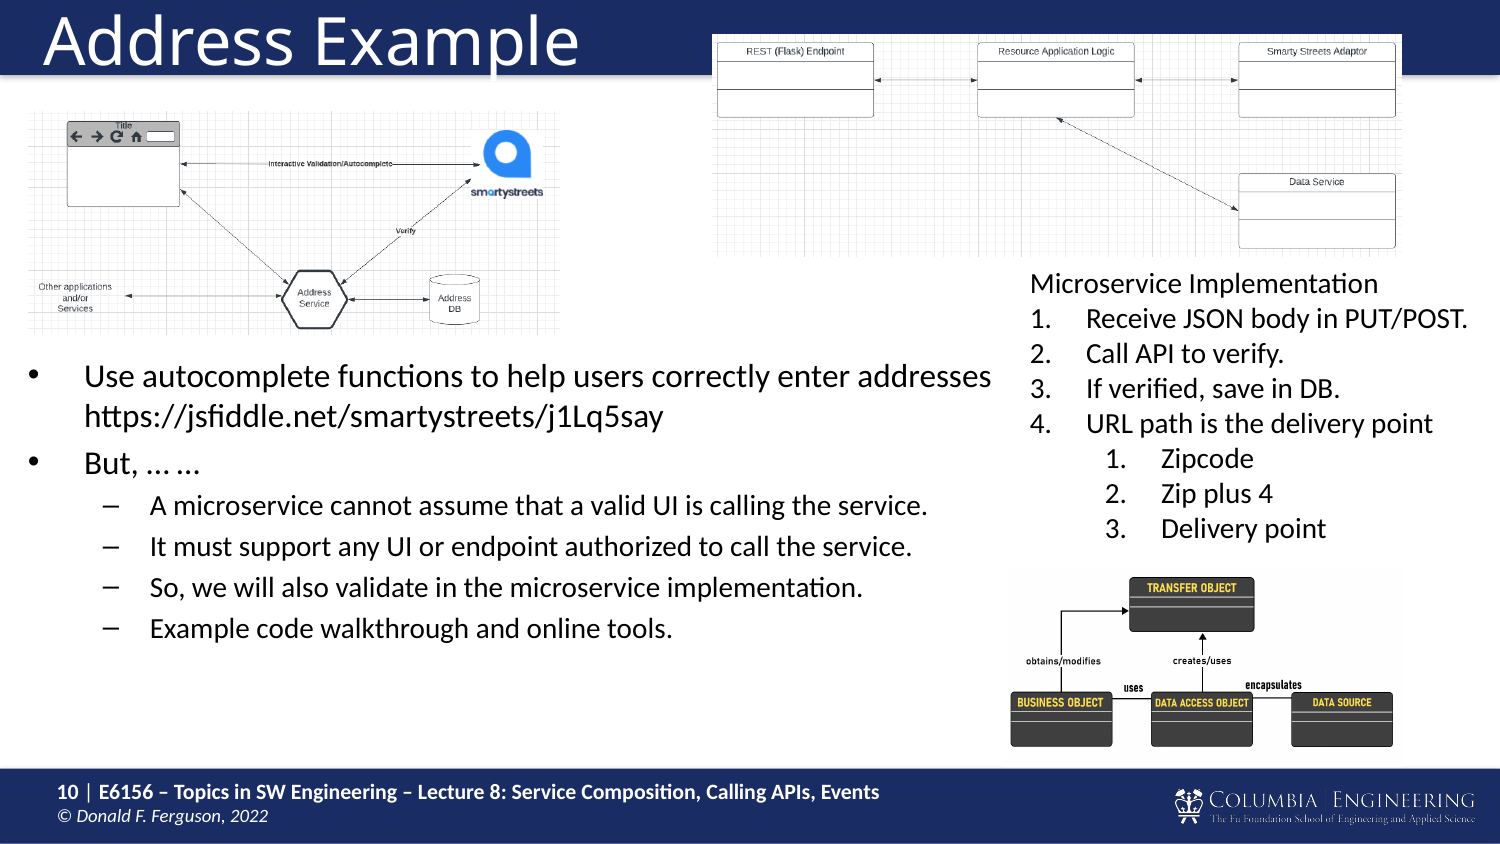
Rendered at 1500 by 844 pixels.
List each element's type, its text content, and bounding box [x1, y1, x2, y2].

text_box Microservice Implementation Receive JSON body in PUT/POST. Call API to verify. If verified, save in DB. URL path is the delivery point Zipcode Zip plus 4 Delivery point [1015, 256, 1484, 552]
title Address Example [28, 0, 1450, 73]
picture [712, 34, 1403, 258]
list Use autocomplete functions to help users correctly enter addresses https://jsfiddle.net/smartystreets/j1Lq5say But, … … A microservice cannot assume that a valid UI is calling the service. It must support any UI or endpoint authorized to call the service. So, we will also validate in the microservice implementation. Example code walkthrough and online tools. [13, 346, 1464, 697]
picture [27, 111, 561, 335]
picture [1002, 565, 1403, 767]
